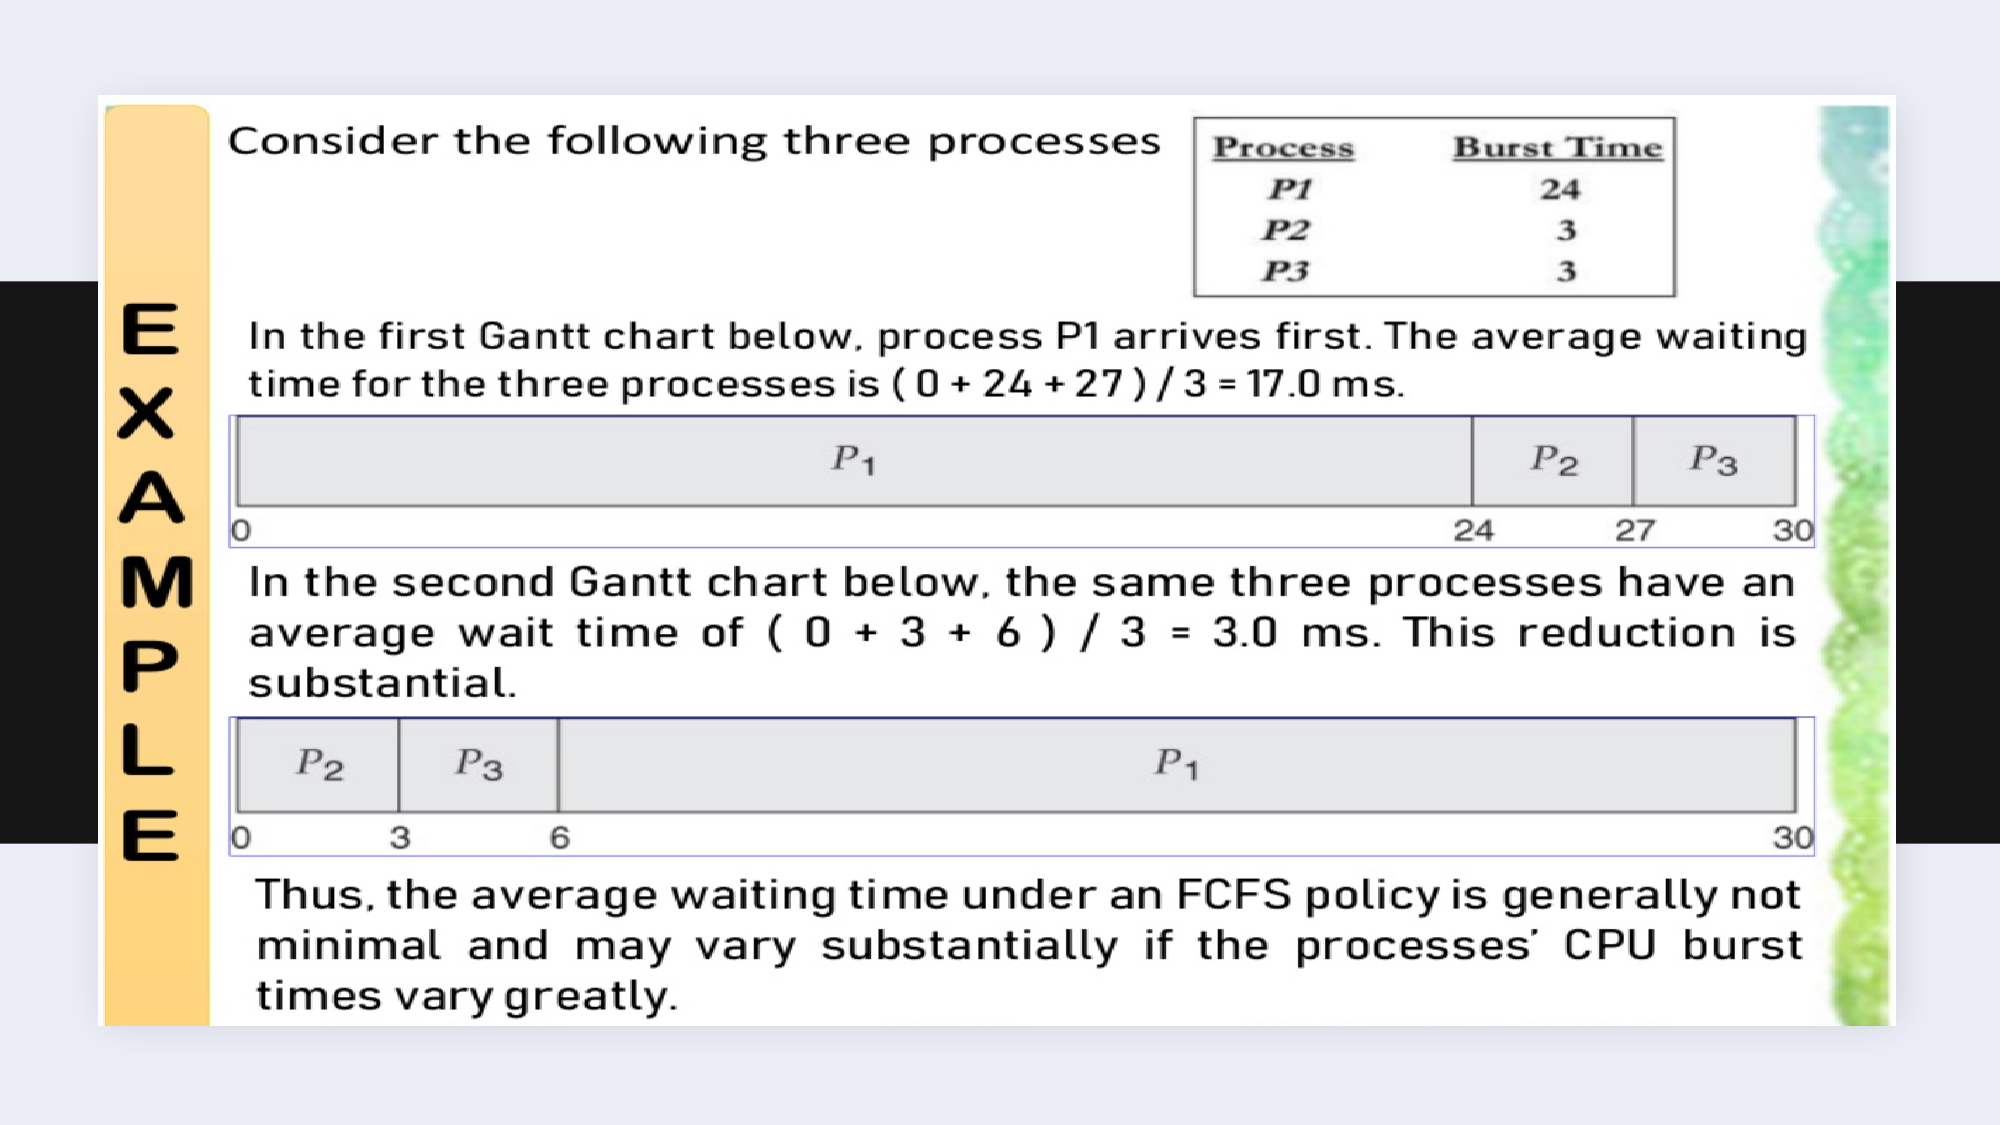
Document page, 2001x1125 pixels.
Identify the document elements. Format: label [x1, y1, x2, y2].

picture [97, 95, 1897, 1026]
